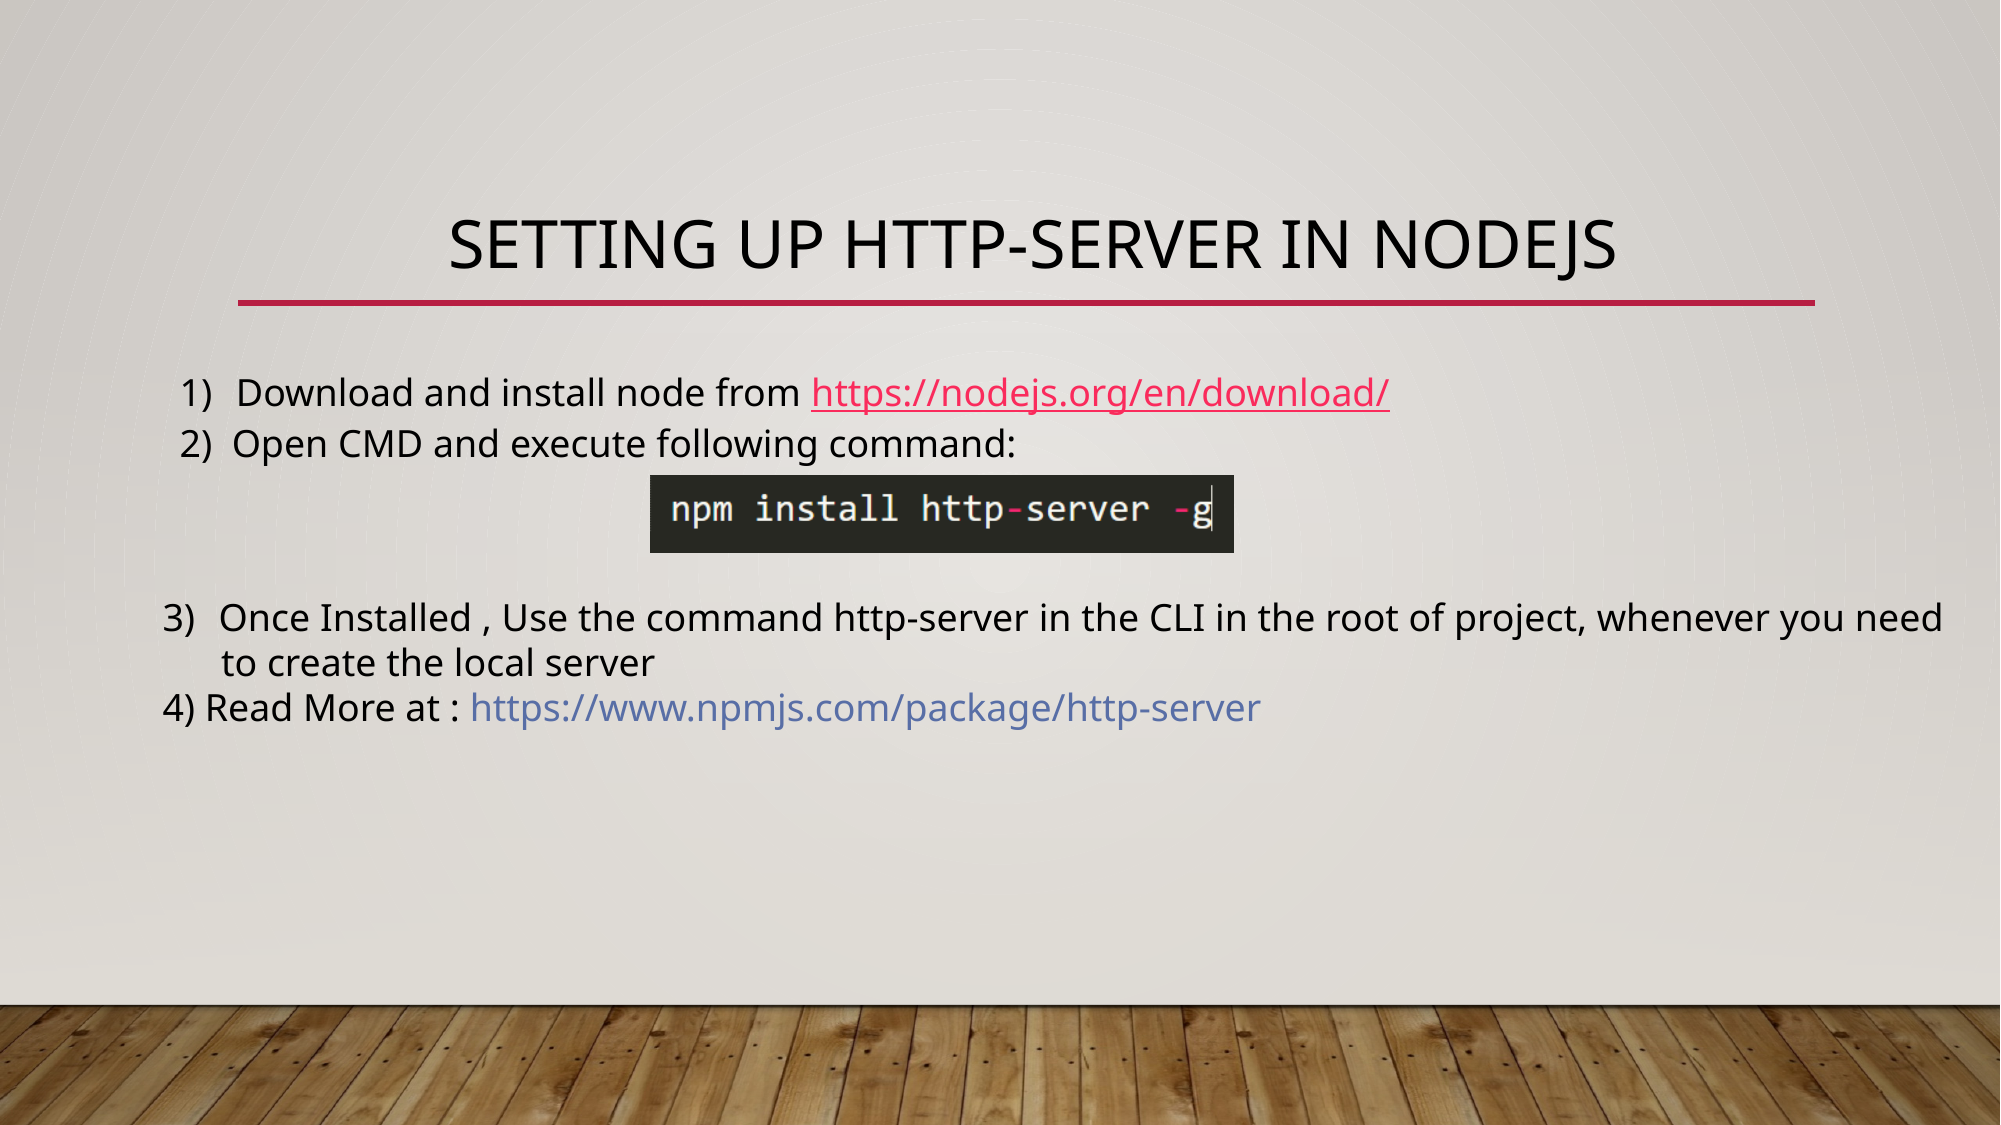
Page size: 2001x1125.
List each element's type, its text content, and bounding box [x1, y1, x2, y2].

text_box Once Installed , Use the command http-server in the CLI in the root of project, whenever you need to create the local server 4) Read More at : https://www.npmjs.com/package/http-server [147, 586, 1970, 737]
text_box Download and install node from https://nodejs.org/en/download/ 2) Open CMD and execute following command: [164, 361, 1405, 473]
picture [0, 1005, 2000, 1125]
picture [649, 475, 1234, 554]
title Setting up Http-server in nodejs [246, 204, 1822, 377]
